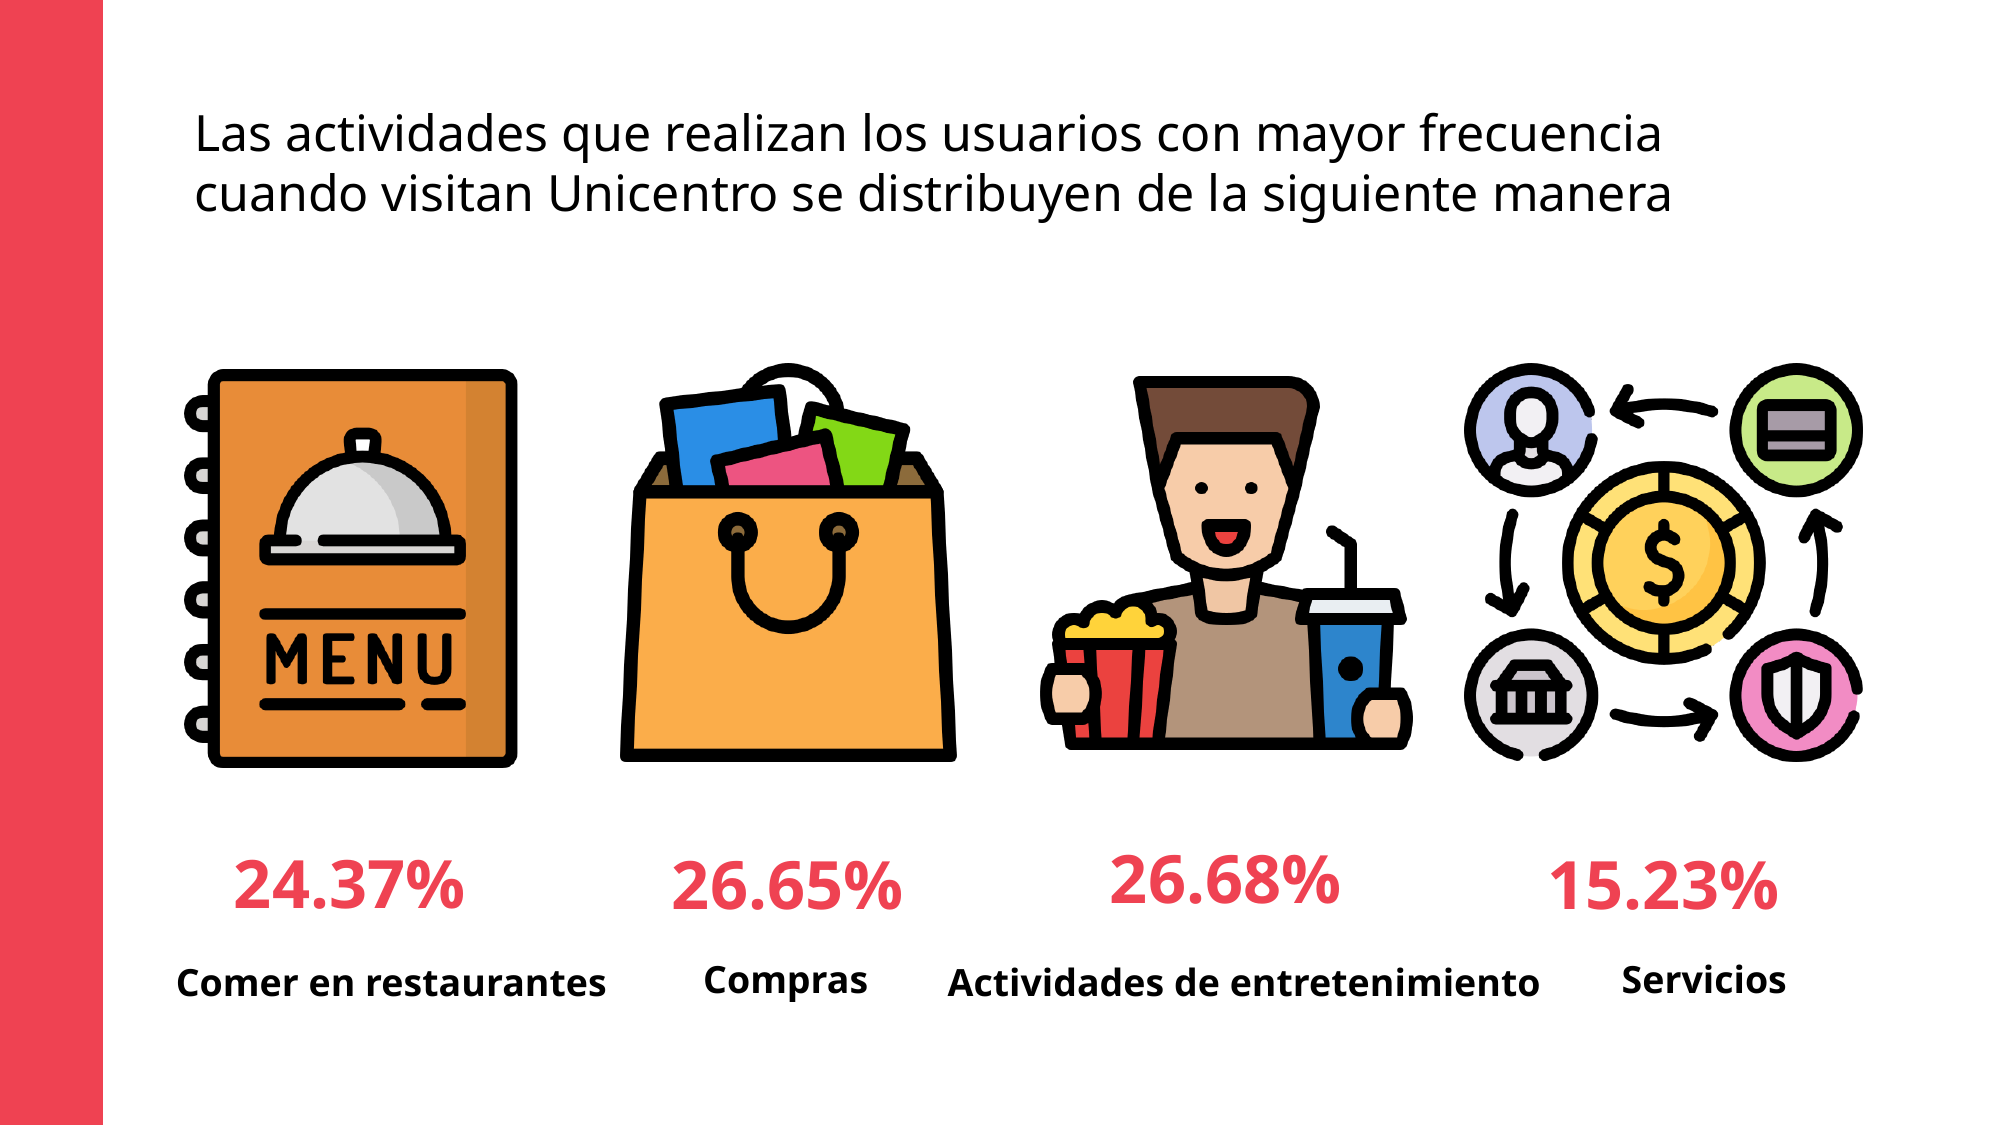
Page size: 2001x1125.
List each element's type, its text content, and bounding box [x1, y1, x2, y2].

text_box Las actividades que realizan los usuarios con mayor frecuencia cuando visitan Unicentro se distribuyen de la siguiente manera [179, 93, 1789, 229]
text_box 26.68% [1094, 829, 1357, 925]
picture [588, 363, 988, 762]
text_box Comer en restaurantes [161, 951, 623, 1011]
picture [1464, 363, 1863, 762]
text_box [0, 0, 103, 1125]
text_box Actividades de entretenimiento [933, 951, 1557, 1011]
picture [150, 369, 550, 768]
text_box 15.23% [1532, 835, 1795, 931]
text_box 24.37% [219, 834, 482, 929]
text_box 26.65% [657, 835, 919, 931]
text_box Servicios [1606, 948, 1802, 1009]
picture [1026, 363, 1426, 762]
text_box Compras [688, 948, 884, 1009]
